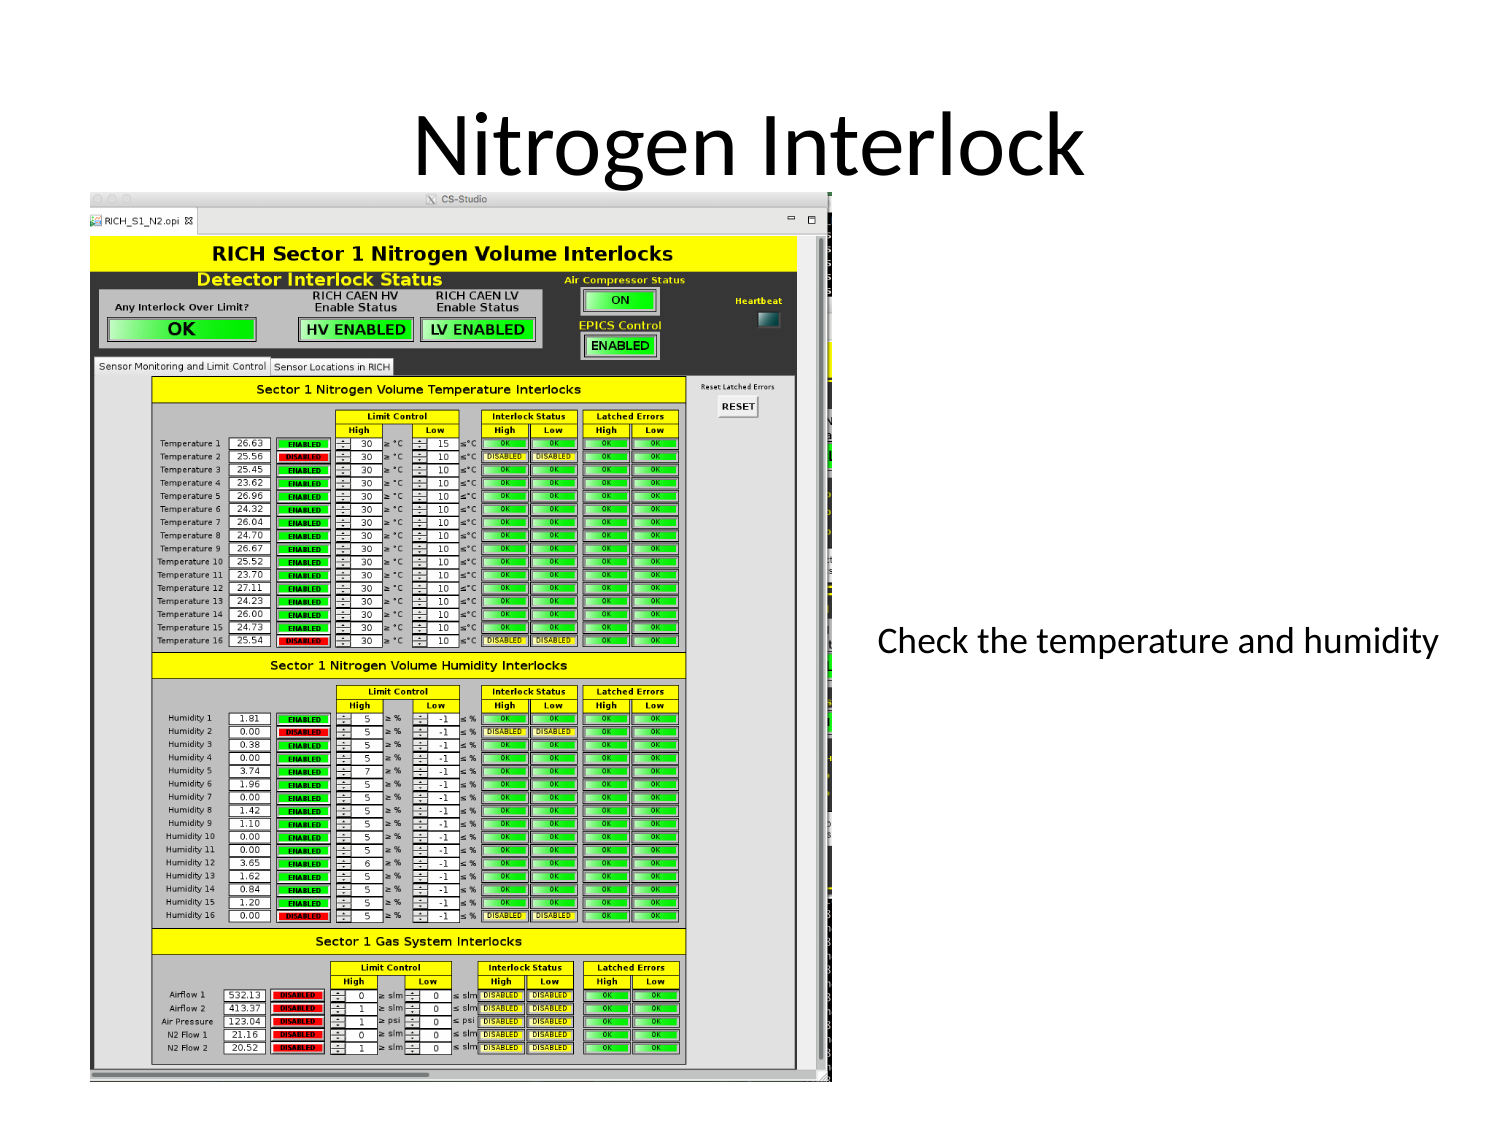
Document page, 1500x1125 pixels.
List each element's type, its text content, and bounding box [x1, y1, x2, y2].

text_box Check the temperature and humidity [862, 608, 1455, 669]
title Nitrogen Interlock [75, 45, 1425, 233]
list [90, 188, 833, 1091]
